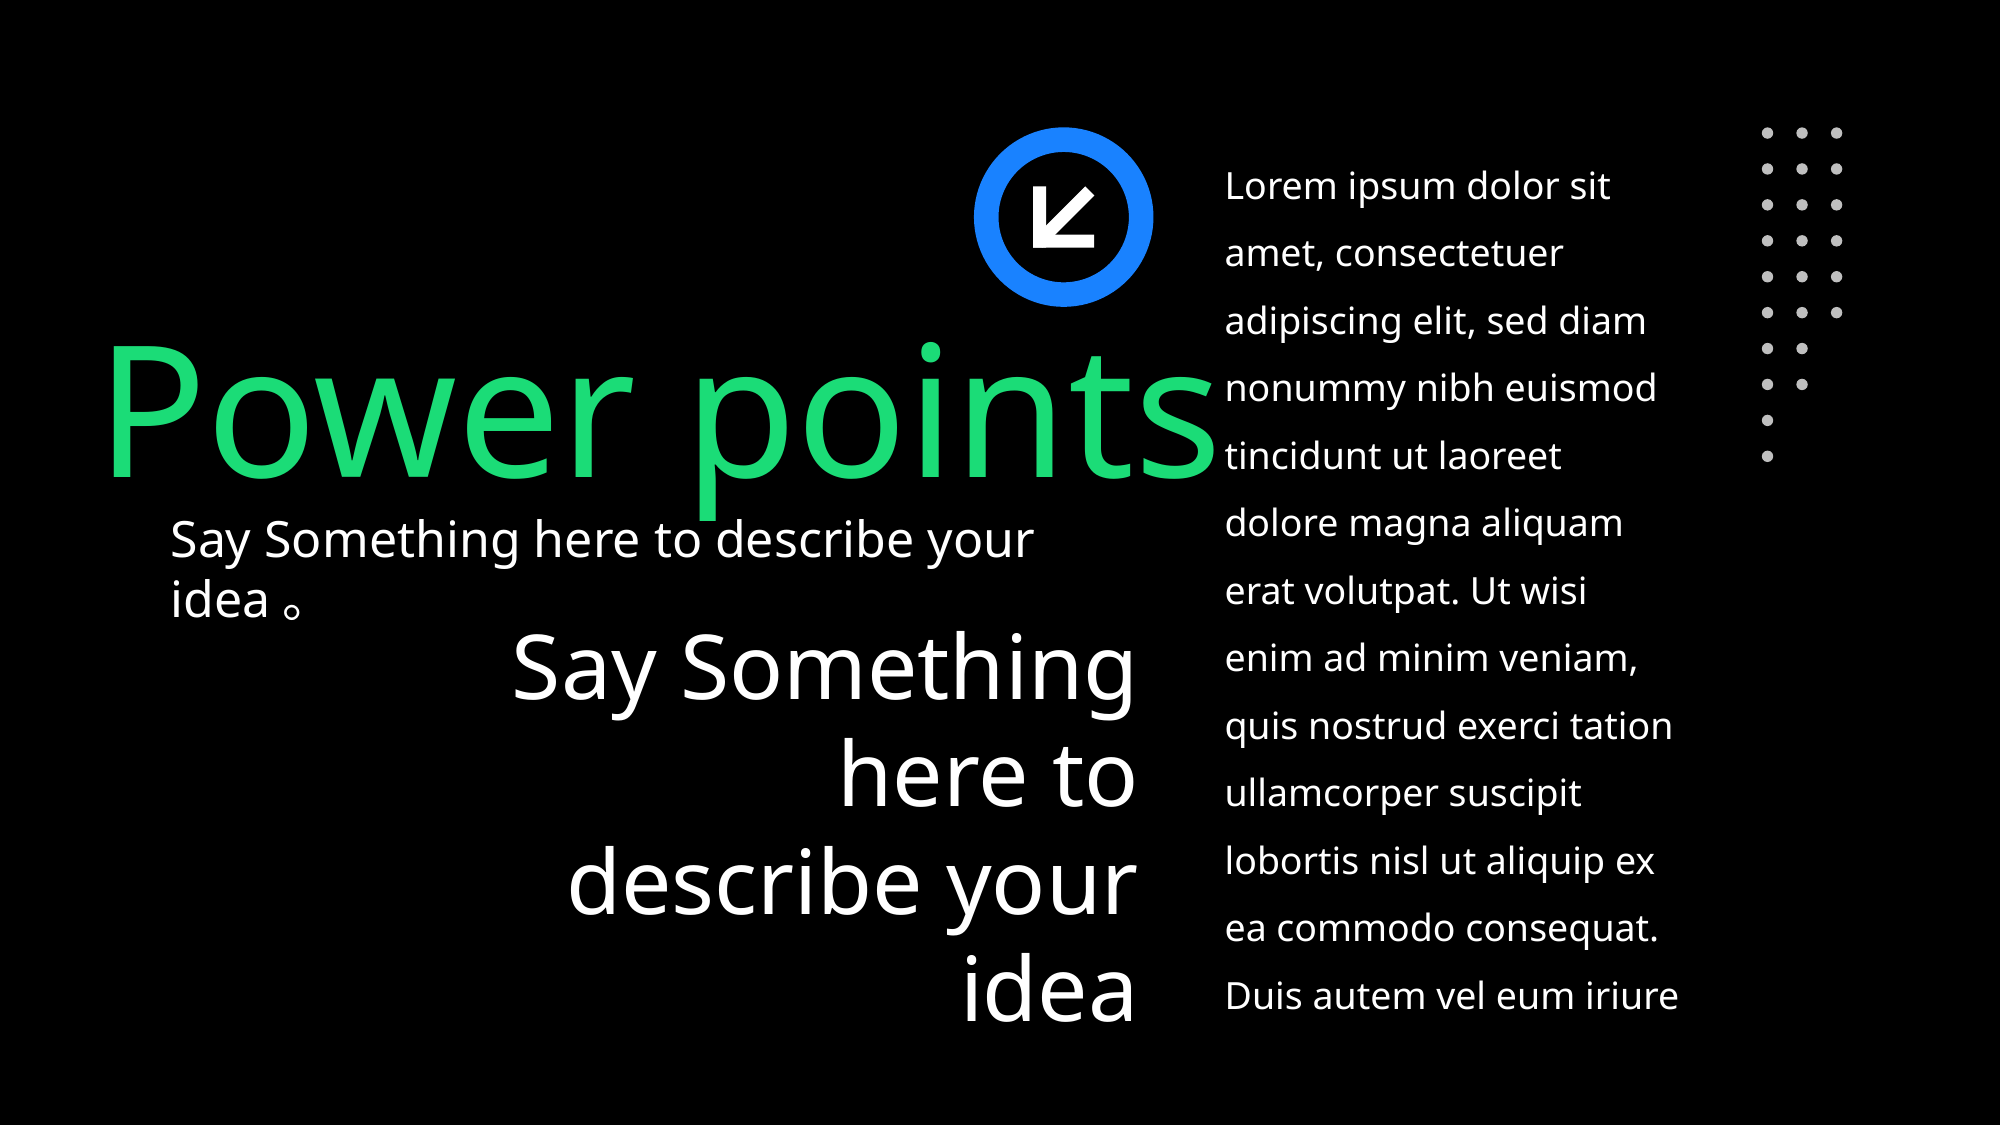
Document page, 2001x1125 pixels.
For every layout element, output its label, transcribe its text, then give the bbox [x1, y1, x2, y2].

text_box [973, 127, 1154, 307]
text_box Power points [52, 286, 1209, 521]
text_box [1634, 254, 1970, 335]
text_box Lorem ipsum dolor sit amet, consectetuer adipiscing elit, sed diam nonummy nibh euismod tincidunt ut laoreet dolore magna aliquam erat volutpat. Ut wisi enim ad minim veniam, quis nostrud exerci tation ullamcorper suscipit lobortis nisl ut aliquip ex ea commodo consequat. Duis autem vel eum iriure [1209, 132, 1696, 1025]
text_box Say Something here to describe your idea。 [155, 500, 1154, 636]
text_box Say Something here to describe your idea [482, 602, 1154, 1047]
